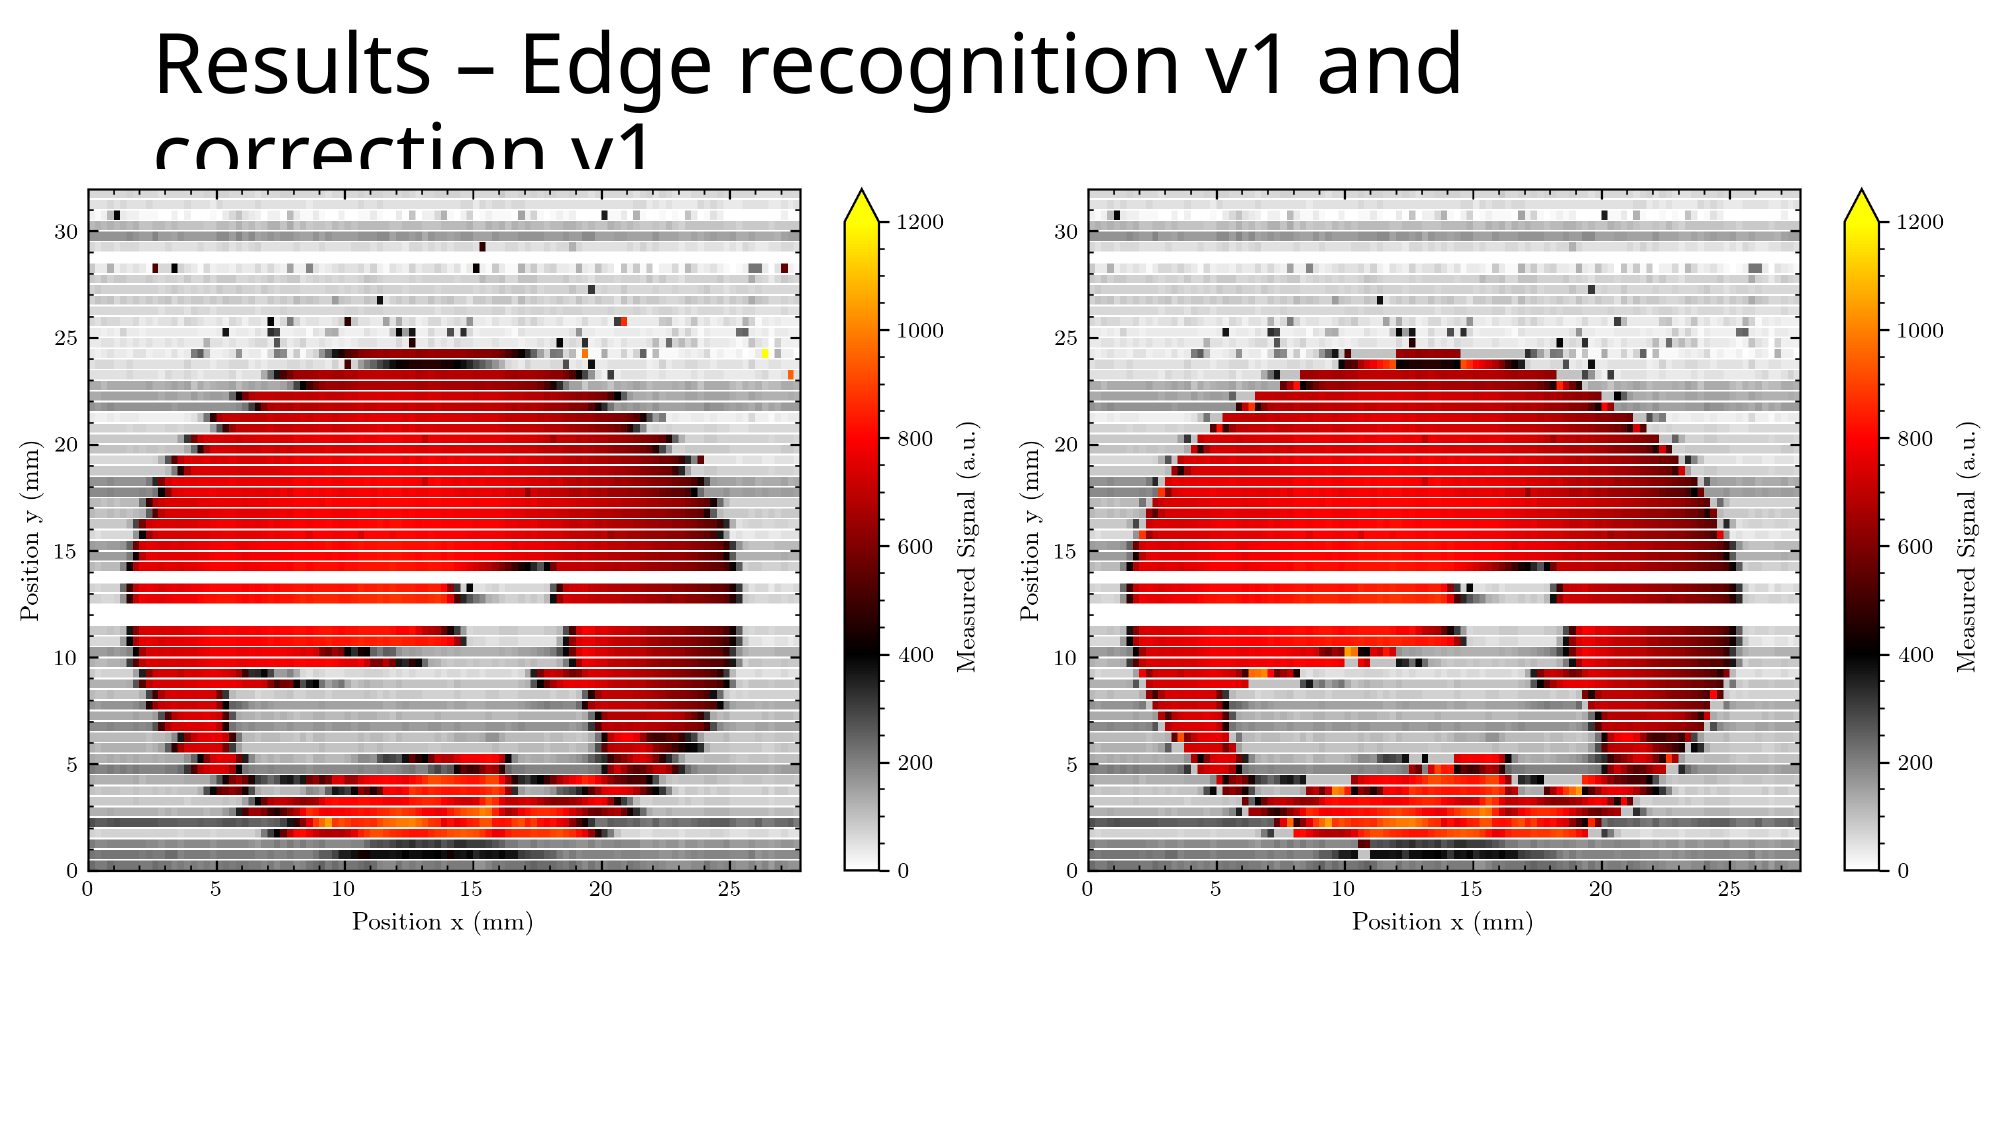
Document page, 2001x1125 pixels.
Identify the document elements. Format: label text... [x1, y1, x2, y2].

title Results – Edge recognition v1 and correction v1 [137, 3, 1863, 169]
picture [0, 169, 2000, 956]
